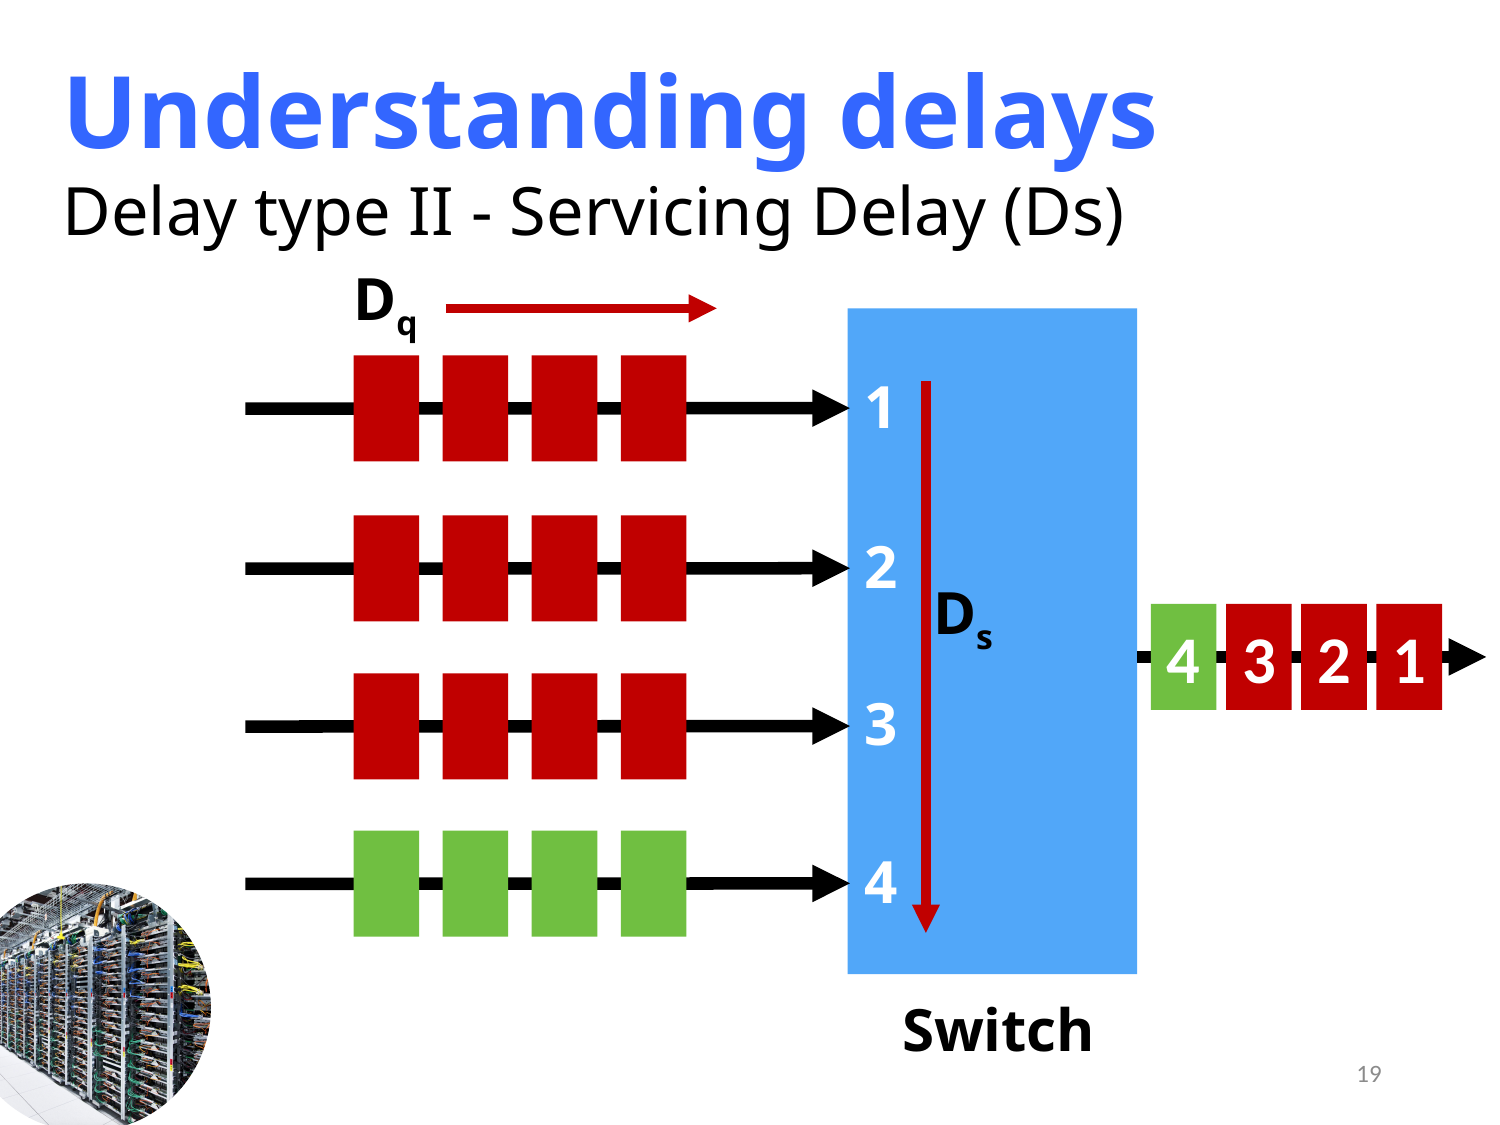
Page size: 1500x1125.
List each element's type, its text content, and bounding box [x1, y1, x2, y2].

text_box 2 [1300, 657, 1368, 711]
text_box Ds [918, 569, 925, 659]
text_box 1 [1375, 603, 1443, 656]
text_box Dq [338, 255, 482, 345]
text_box 2 [849, 530, 920, 606]
text_box 4 [849, 845, 920, 921]
text_box 2 [1300, 603, 1368, 656]
title Understanding delays [47, 30, 1500, 178]
text_box 1 [849, 370, 920, 446]
text_box Ds [926, 569, 1061, 659]
text_box 3 [849, 687, 920, 764]
text_box 4 [1150, 603, 1218, 656]
text_box Delay type II - Servicing Delay (Ds) [47, 170, 1453, 1076]
text_box 4 [1150, 657, 1218, 711]
text_box 3 [1225, 603, 1293, 656]
picture [0, 883, 211, 1125]
slide_number 19 [1059, 1042, 1397, 1103]
text_box 3 [1225, 657, 1293, 711]
text_box 1 [1375, 657, 1443, 711]
